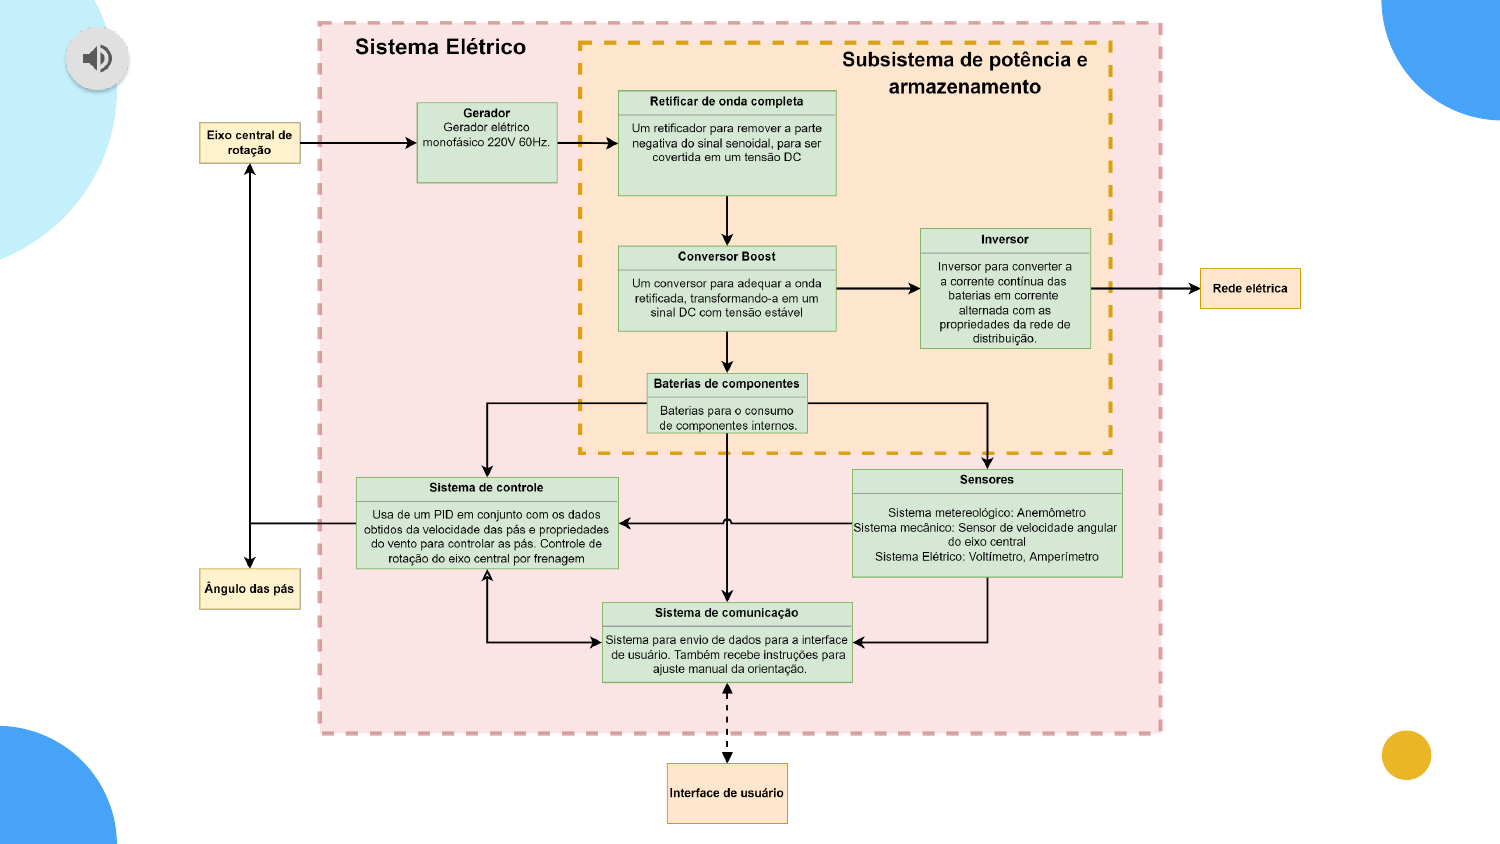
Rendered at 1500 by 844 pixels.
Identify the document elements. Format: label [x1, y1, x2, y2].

picture [59, 19, 135, 96]
picture [199, 19, 1301, 824]
